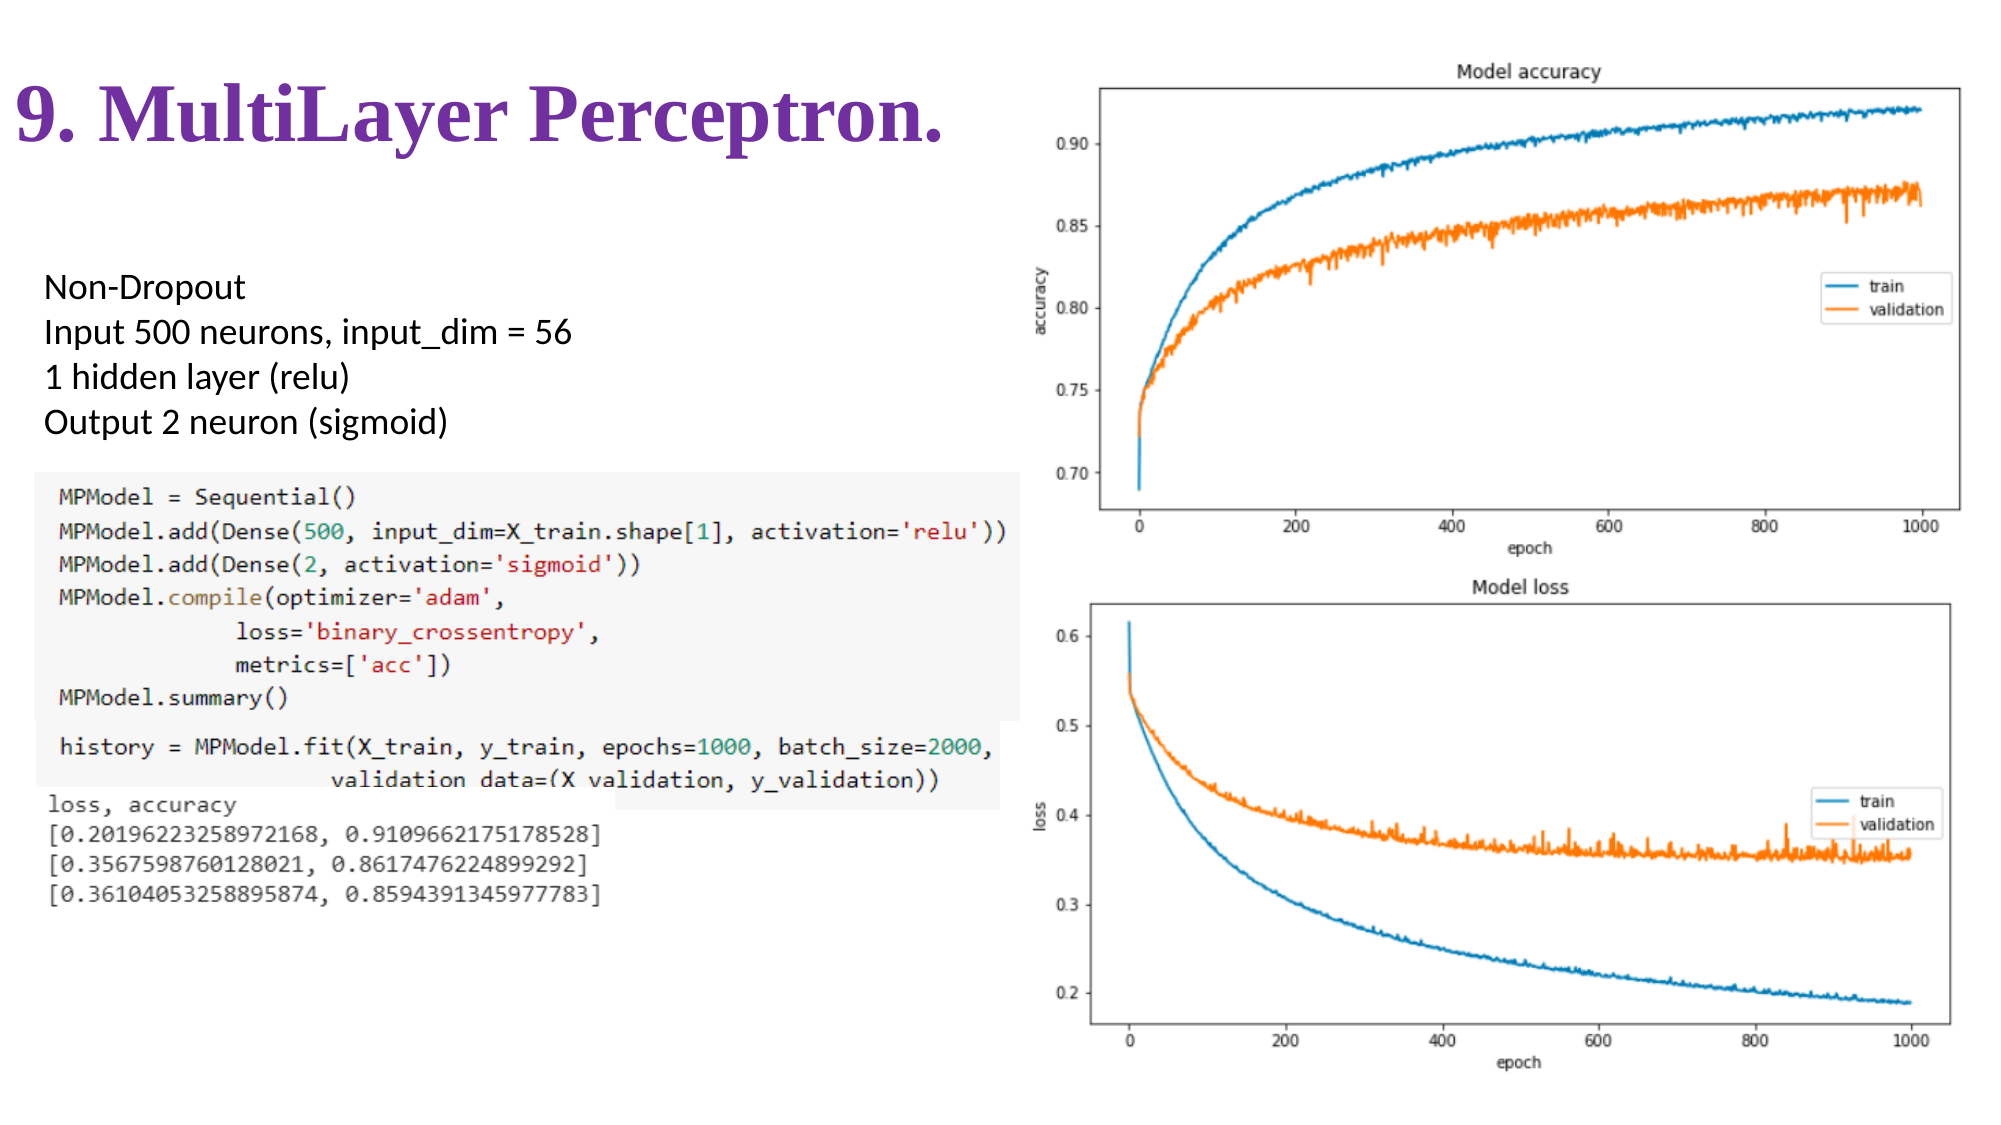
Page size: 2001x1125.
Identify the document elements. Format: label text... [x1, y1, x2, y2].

text_box Non-Dropout Input 500 neurons, input_dim = 56 1 hidden layer (relu) Output 2 neuron (sigmoid) [29, 254, 1000, 450]
title 9. MultiLayer Perceptron. [0, 0, 1642, 230]
picture [1021, 55, 1981, 1074]
picture [34, 472, 1020, 921]
